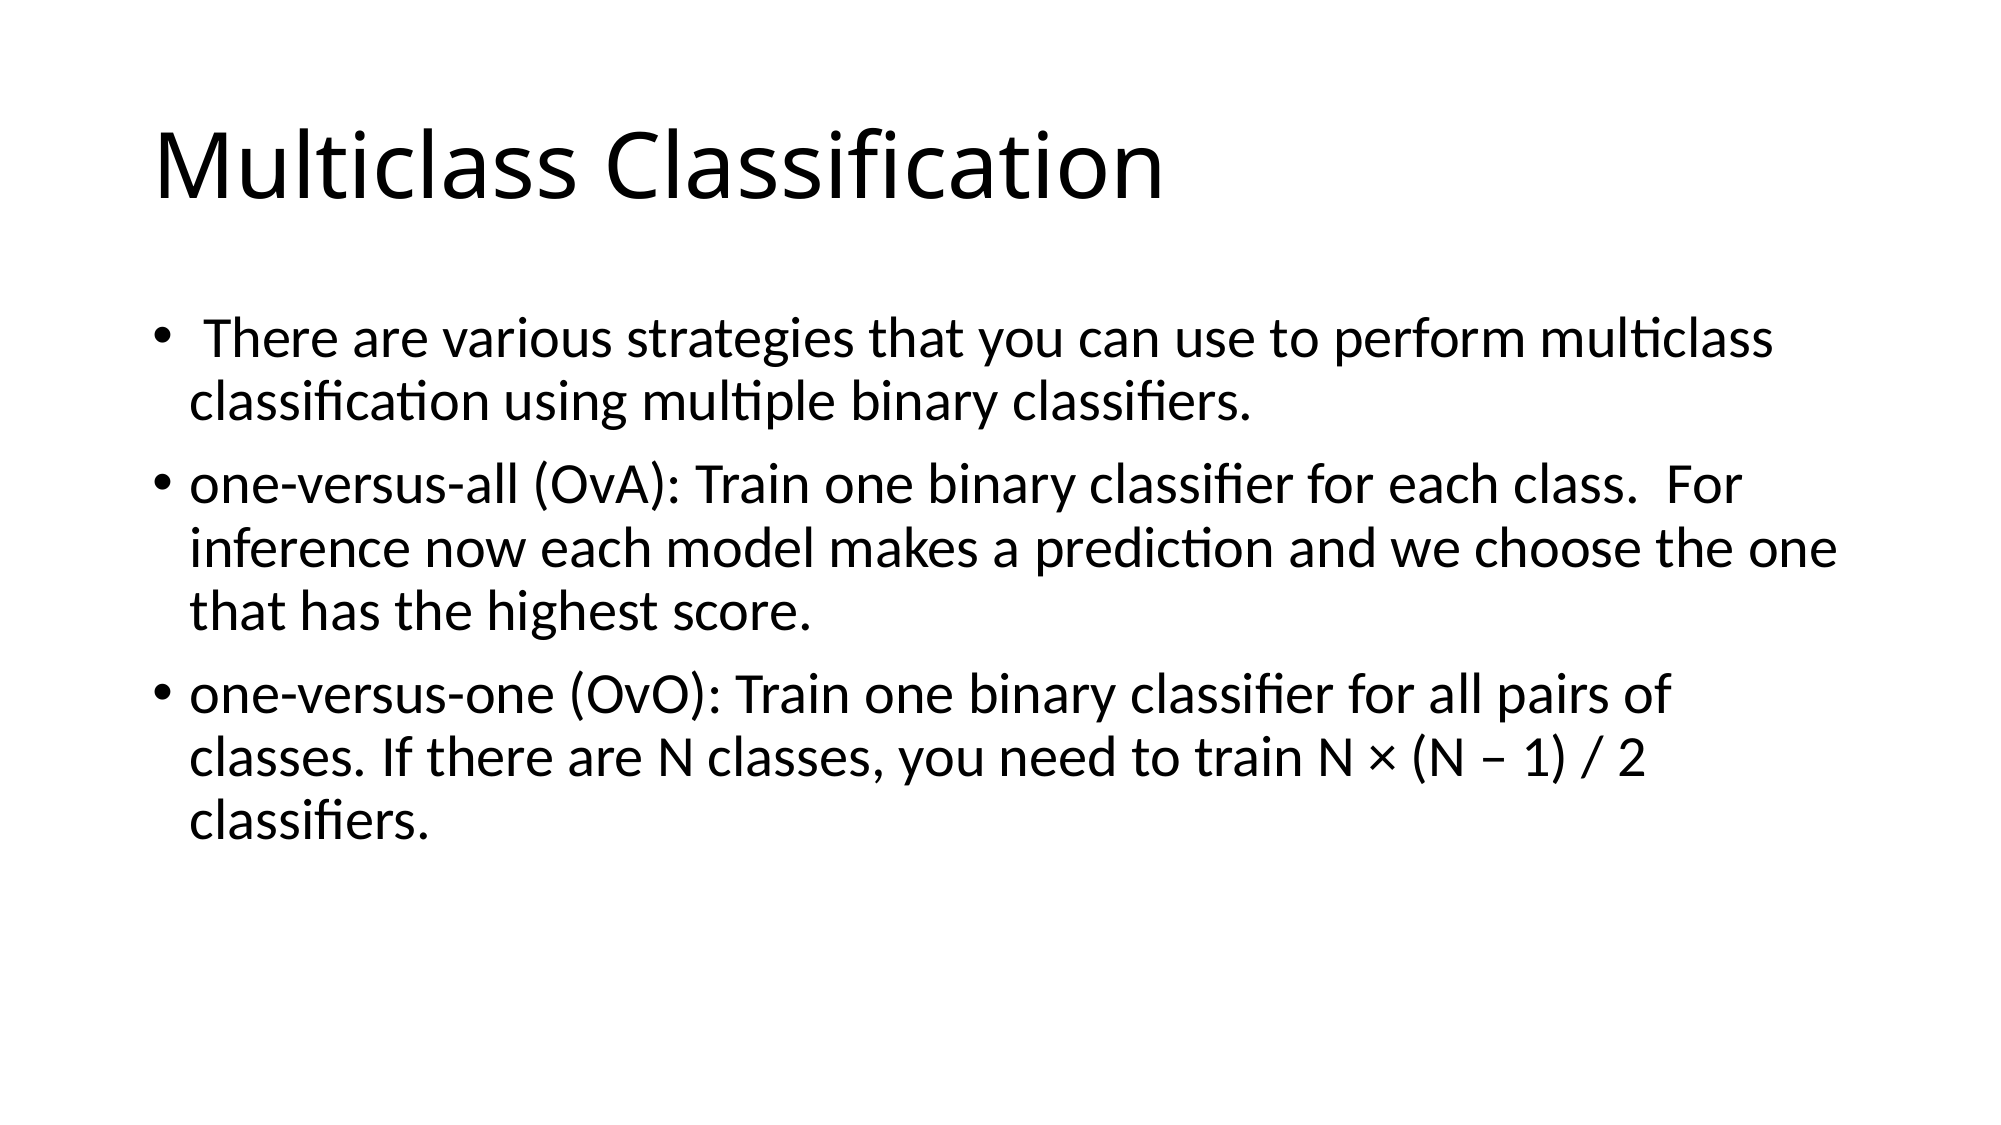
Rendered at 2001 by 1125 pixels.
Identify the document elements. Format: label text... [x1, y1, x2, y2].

title Multiclass Classification [137, 59, 1863, 278]
list There are various strategies that you can use to perform multiclass classification using multiple binary classifiers. one-versus-all (OvA): Train one binary classifier for each class. For inference now each model makes a prediction and we choose the one that has the highest score. one-versus-one (OvO): Train one binary classifier for all pairs of classes. If there are N classes, you need to train N × (N – 1) / 2 classifiers. [137, 299, 1863, 1014]
